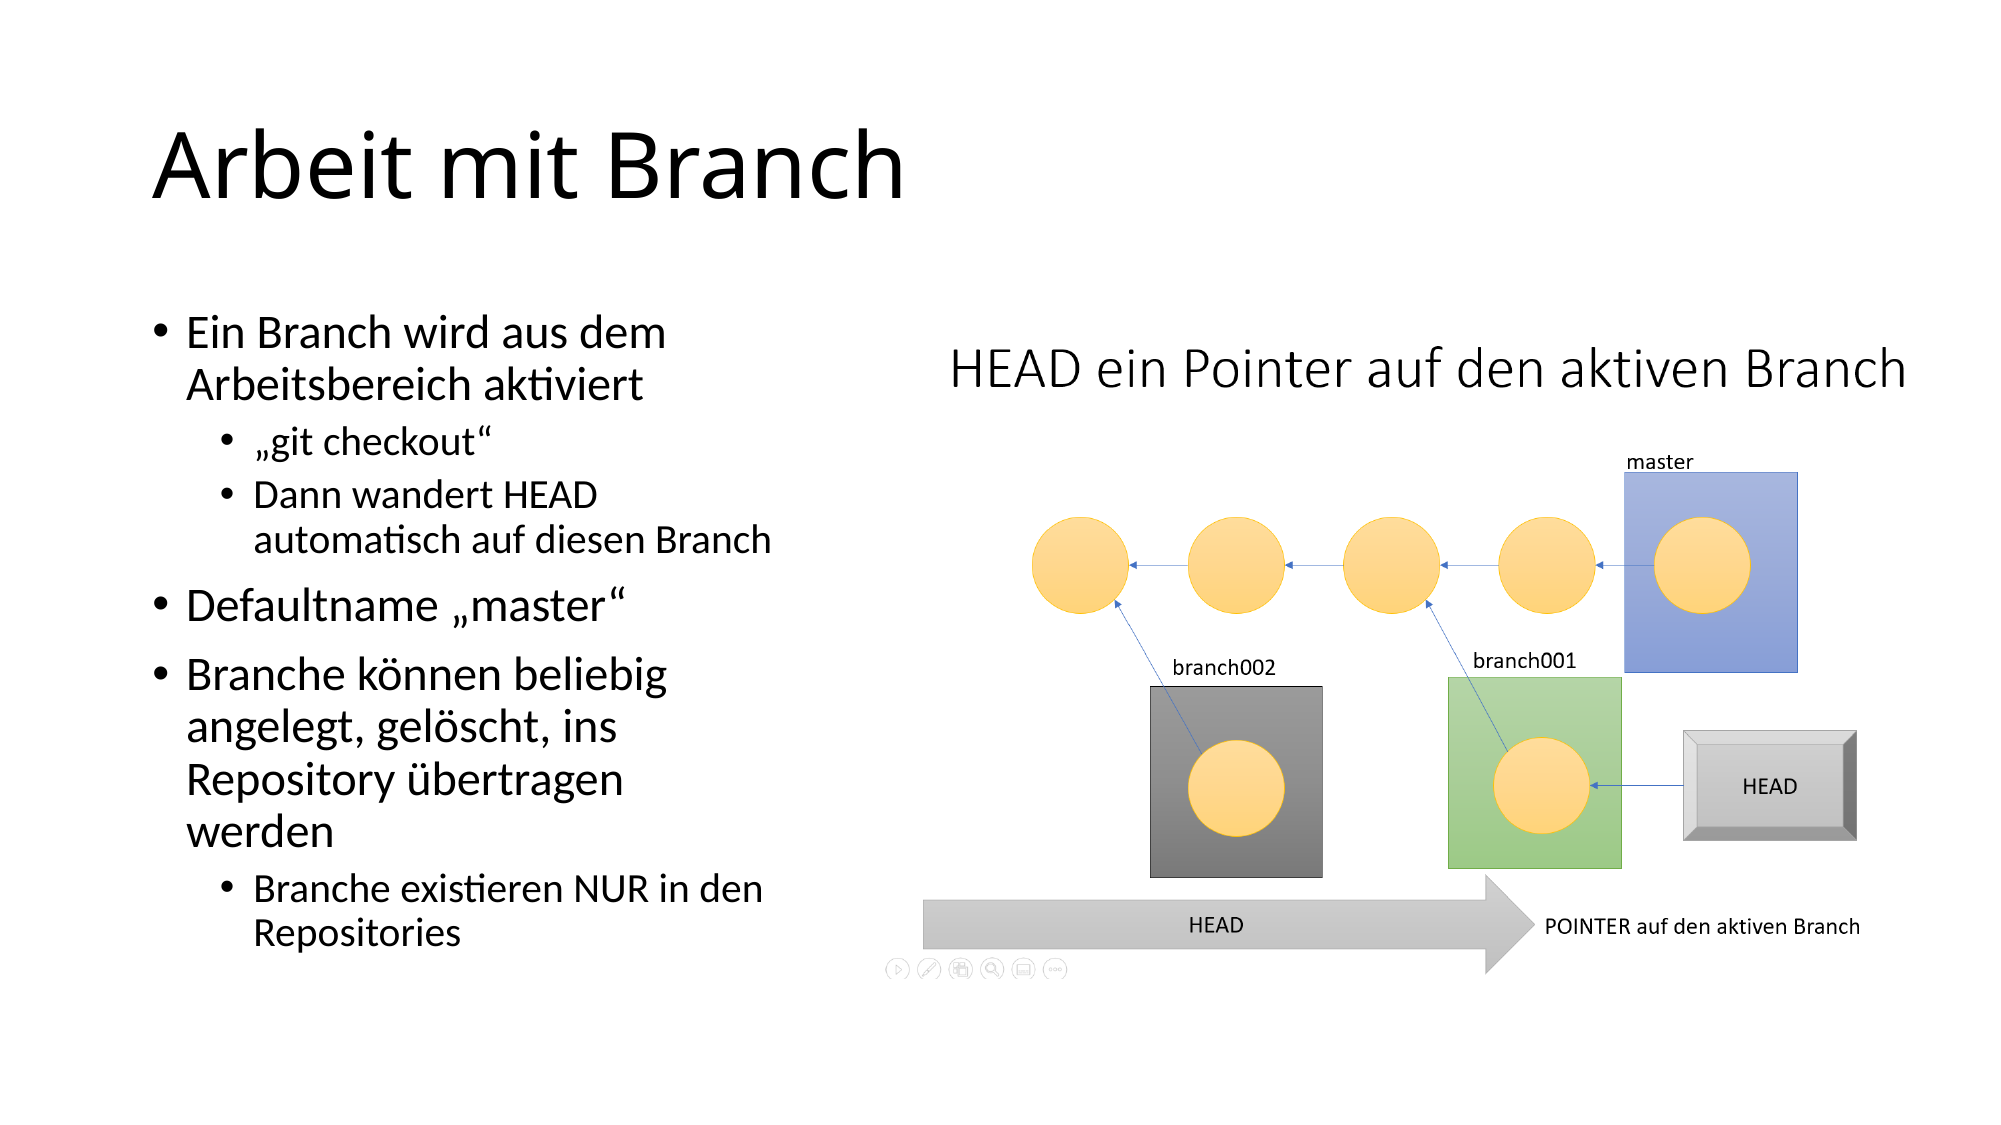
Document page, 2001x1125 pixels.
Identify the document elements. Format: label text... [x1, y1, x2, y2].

list Ein Branch wird aus dem Arbeitsbereich aktiviert „git checkout“ Dann wandert HEAD automatisch auf diesen Branch Defaultname „master“ Branche können beliebig angelegt, gelöscht, ins Repository übertragen werden Branche existieren NUR in den Repositories [137, 299, 793, 1014]
picture [885, 329, 1942, 979]
title Arbeit mit Branch [137, 59, 1863, 278]
